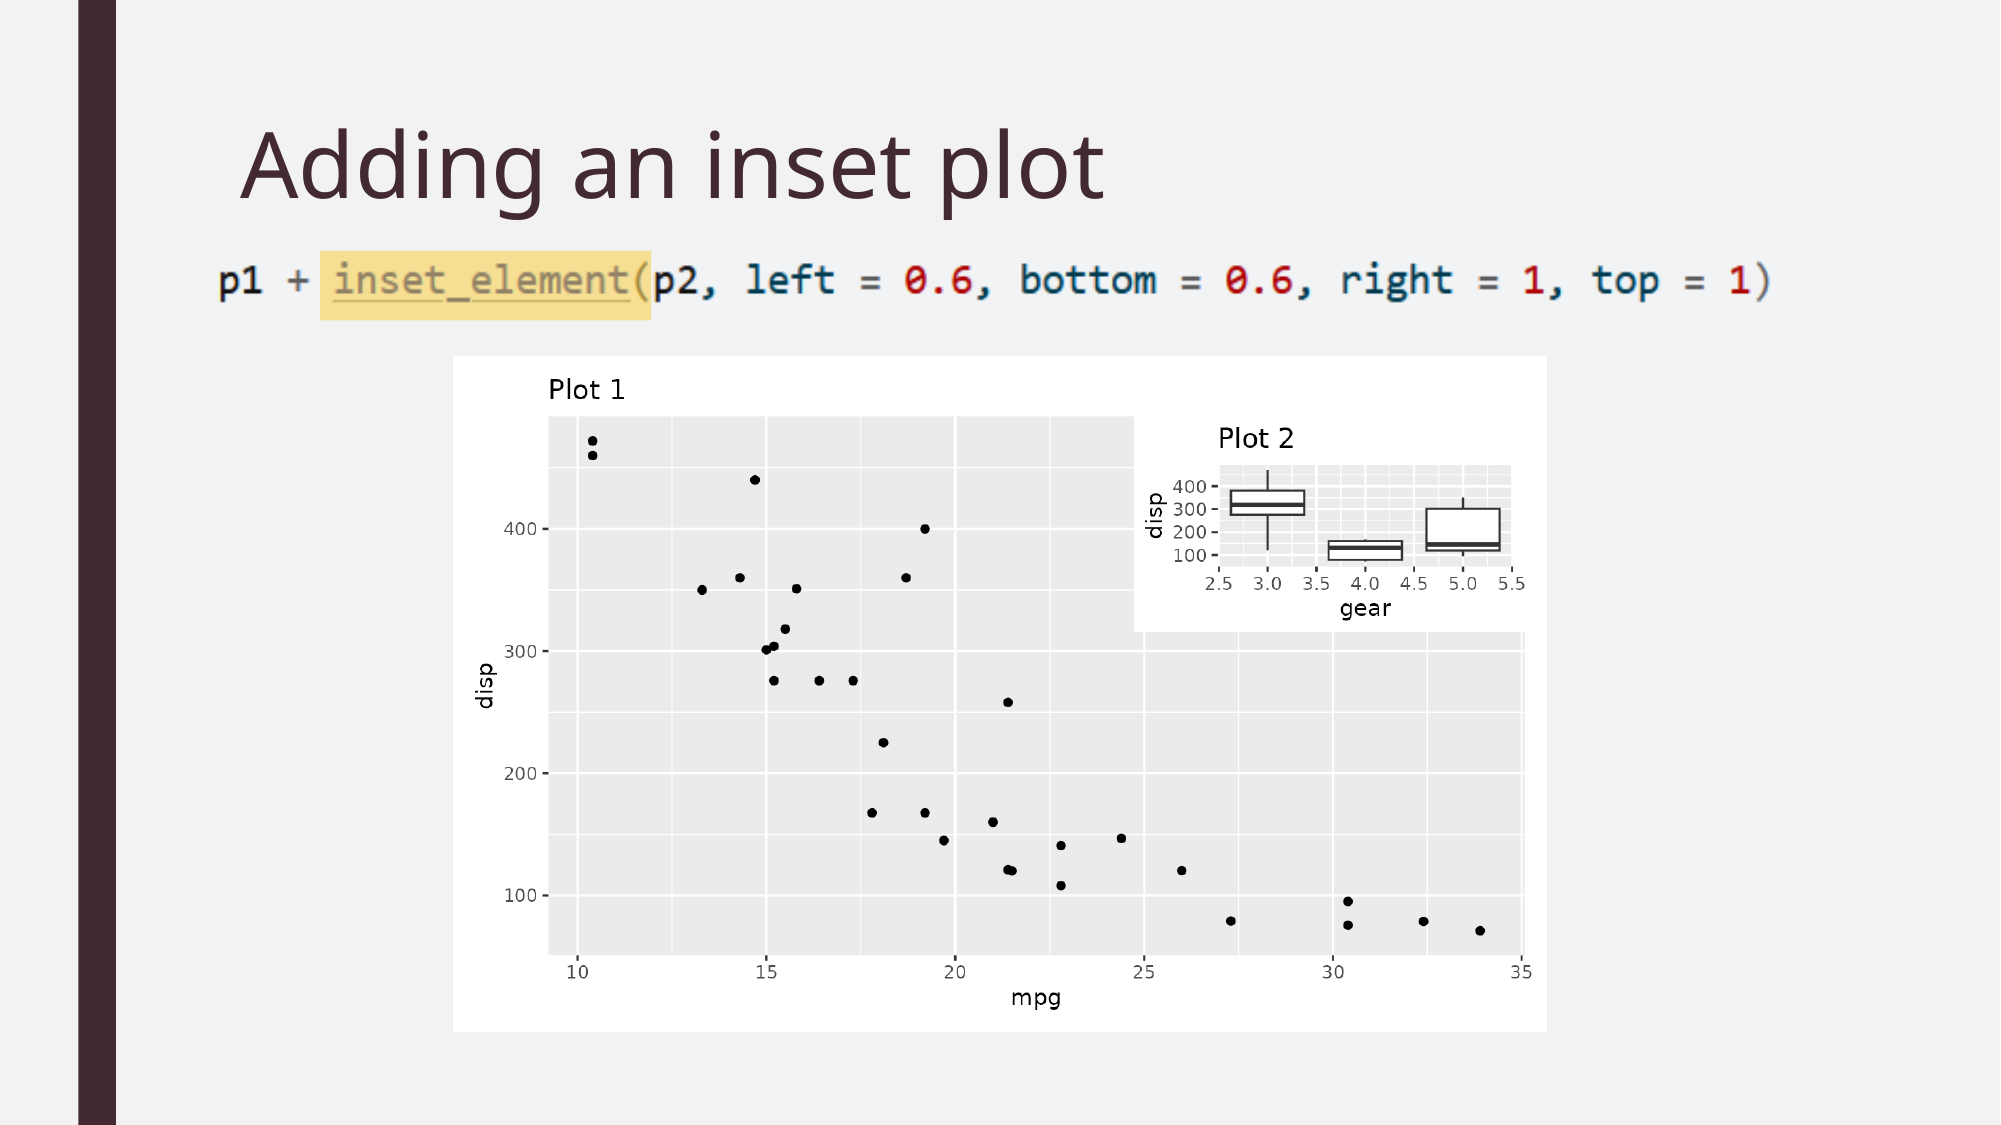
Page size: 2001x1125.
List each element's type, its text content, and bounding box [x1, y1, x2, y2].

picture [453, 356, 1547, 1033]
picture [215, 230, 1785, 324]
title Adding an inset plot [225, 112, 1800, 357]
